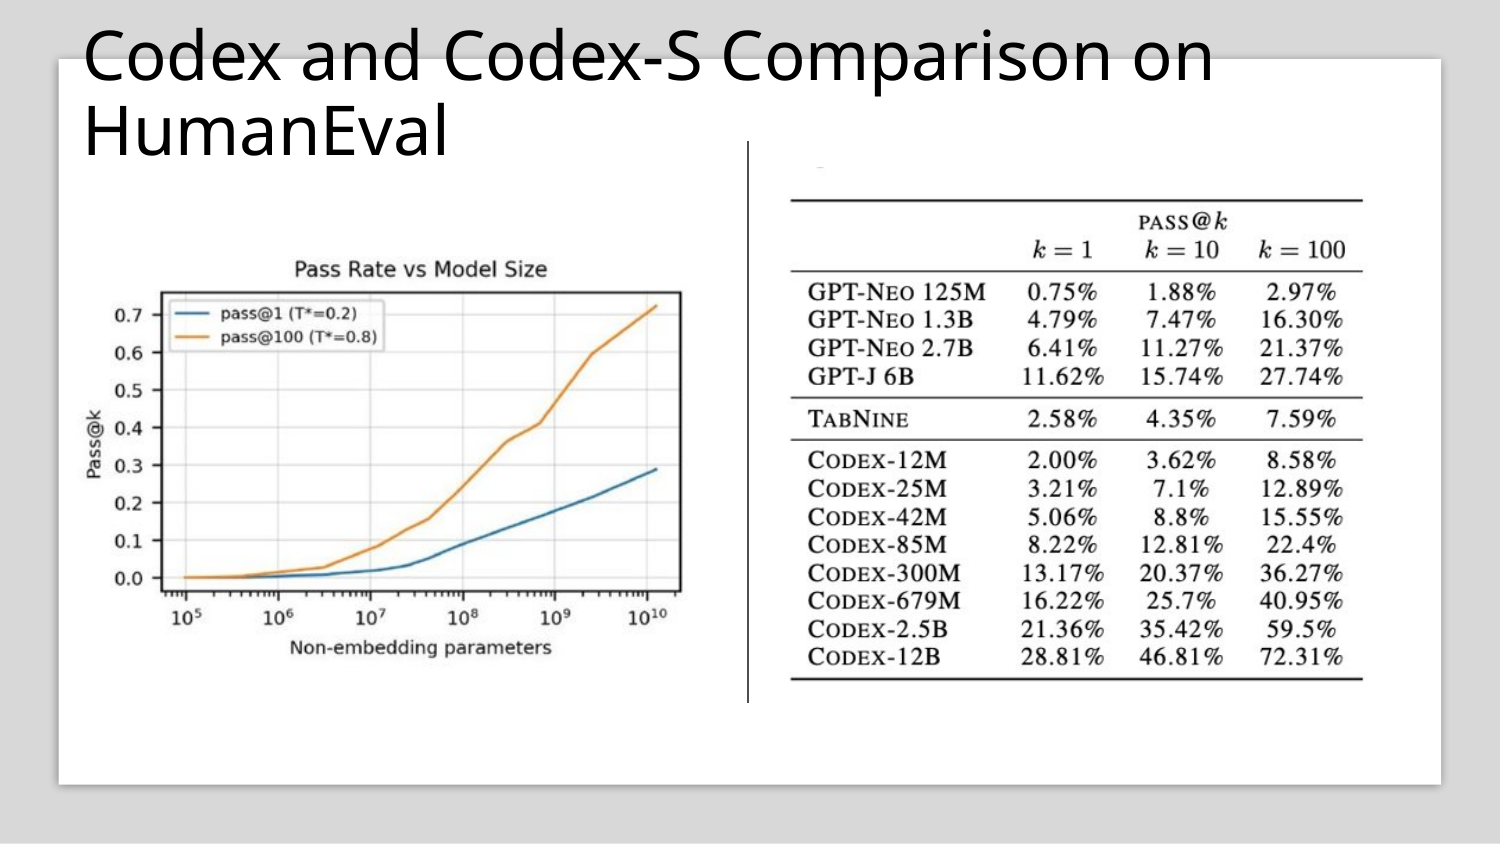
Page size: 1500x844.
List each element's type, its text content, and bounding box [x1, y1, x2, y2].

picture [769, 167, 1421, 704]
text_box [58, 58, 1442, 786]
picture [66, 245, 719, 668]
title Codex and Codex-S Comparison on HumanEval [67, 13, 1454, 179]
text_box [0, 0, 1500, 844]
